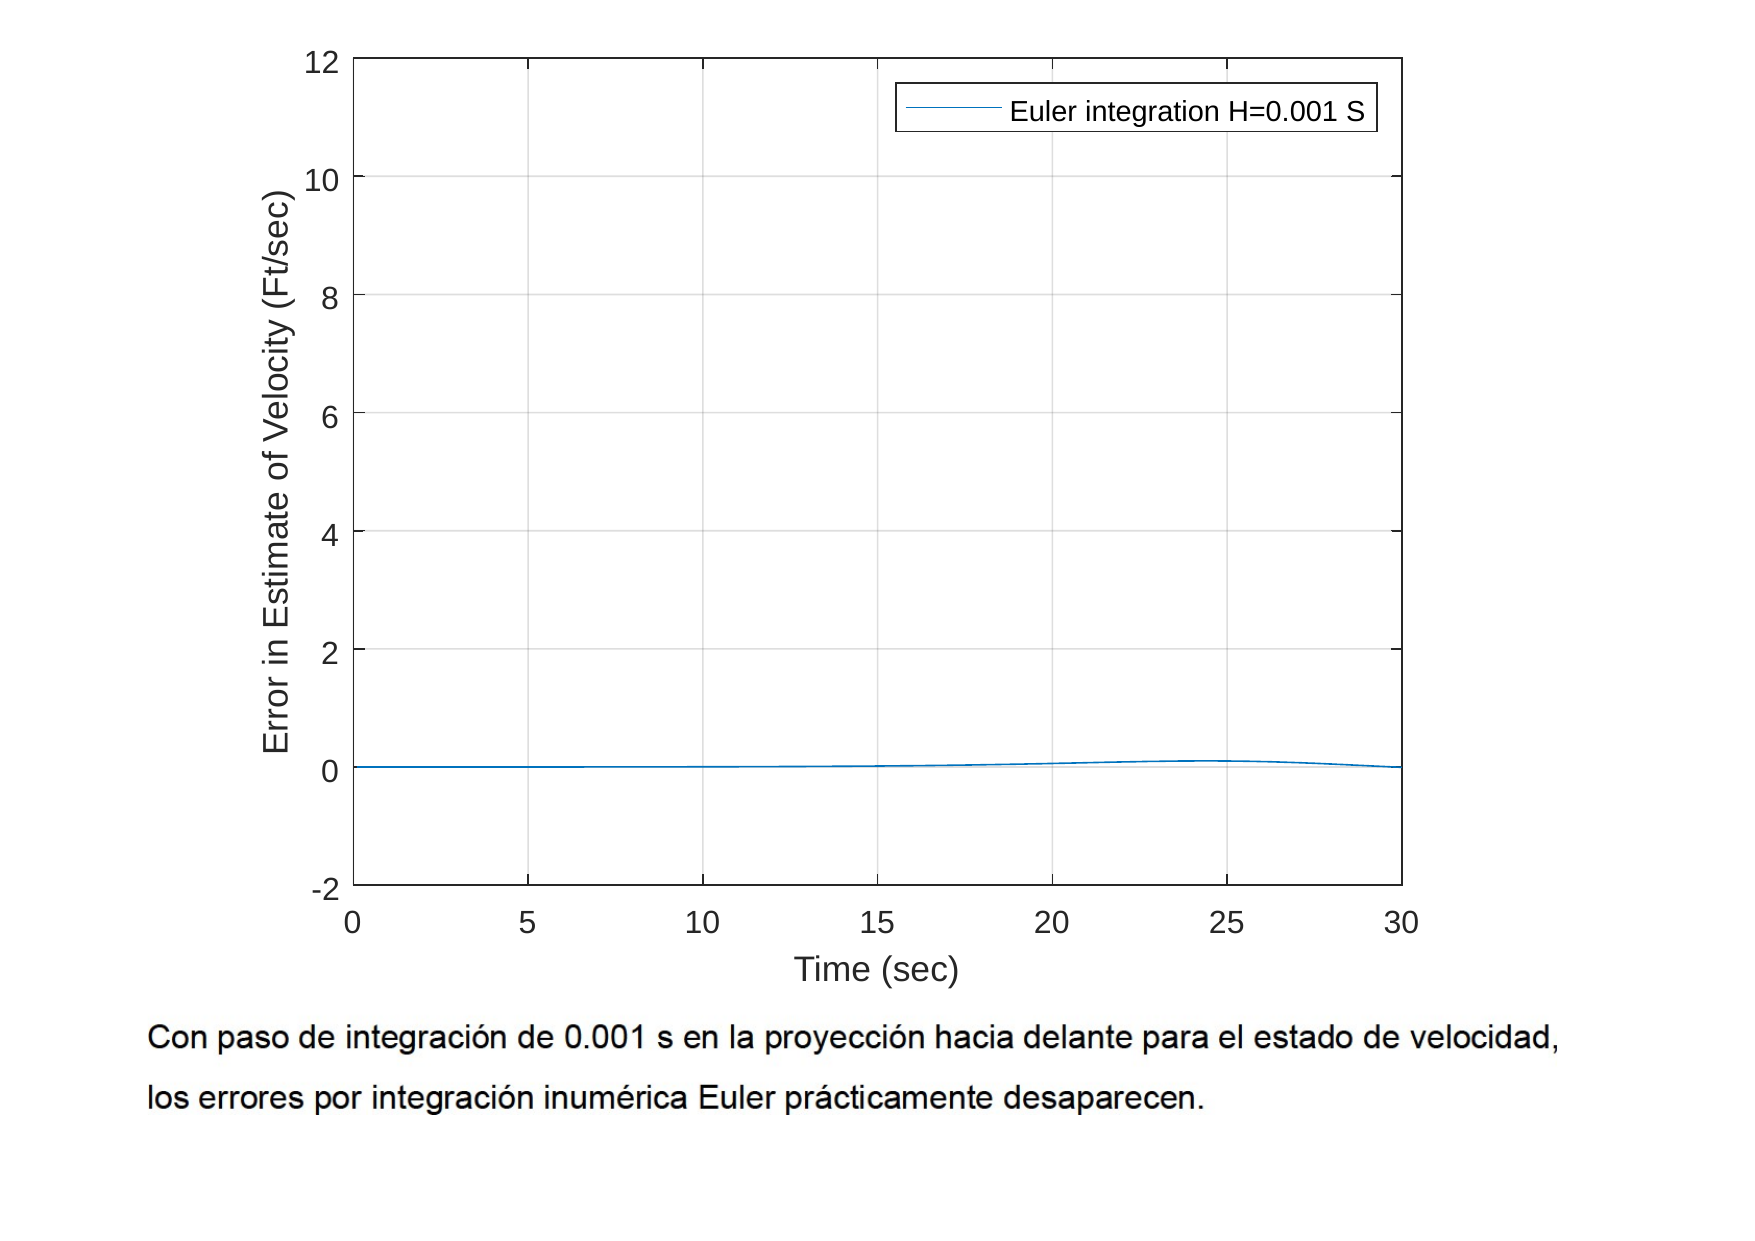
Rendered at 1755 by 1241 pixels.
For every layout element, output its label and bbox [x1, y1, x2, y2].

picture [147, 0, 1558, 1115]
